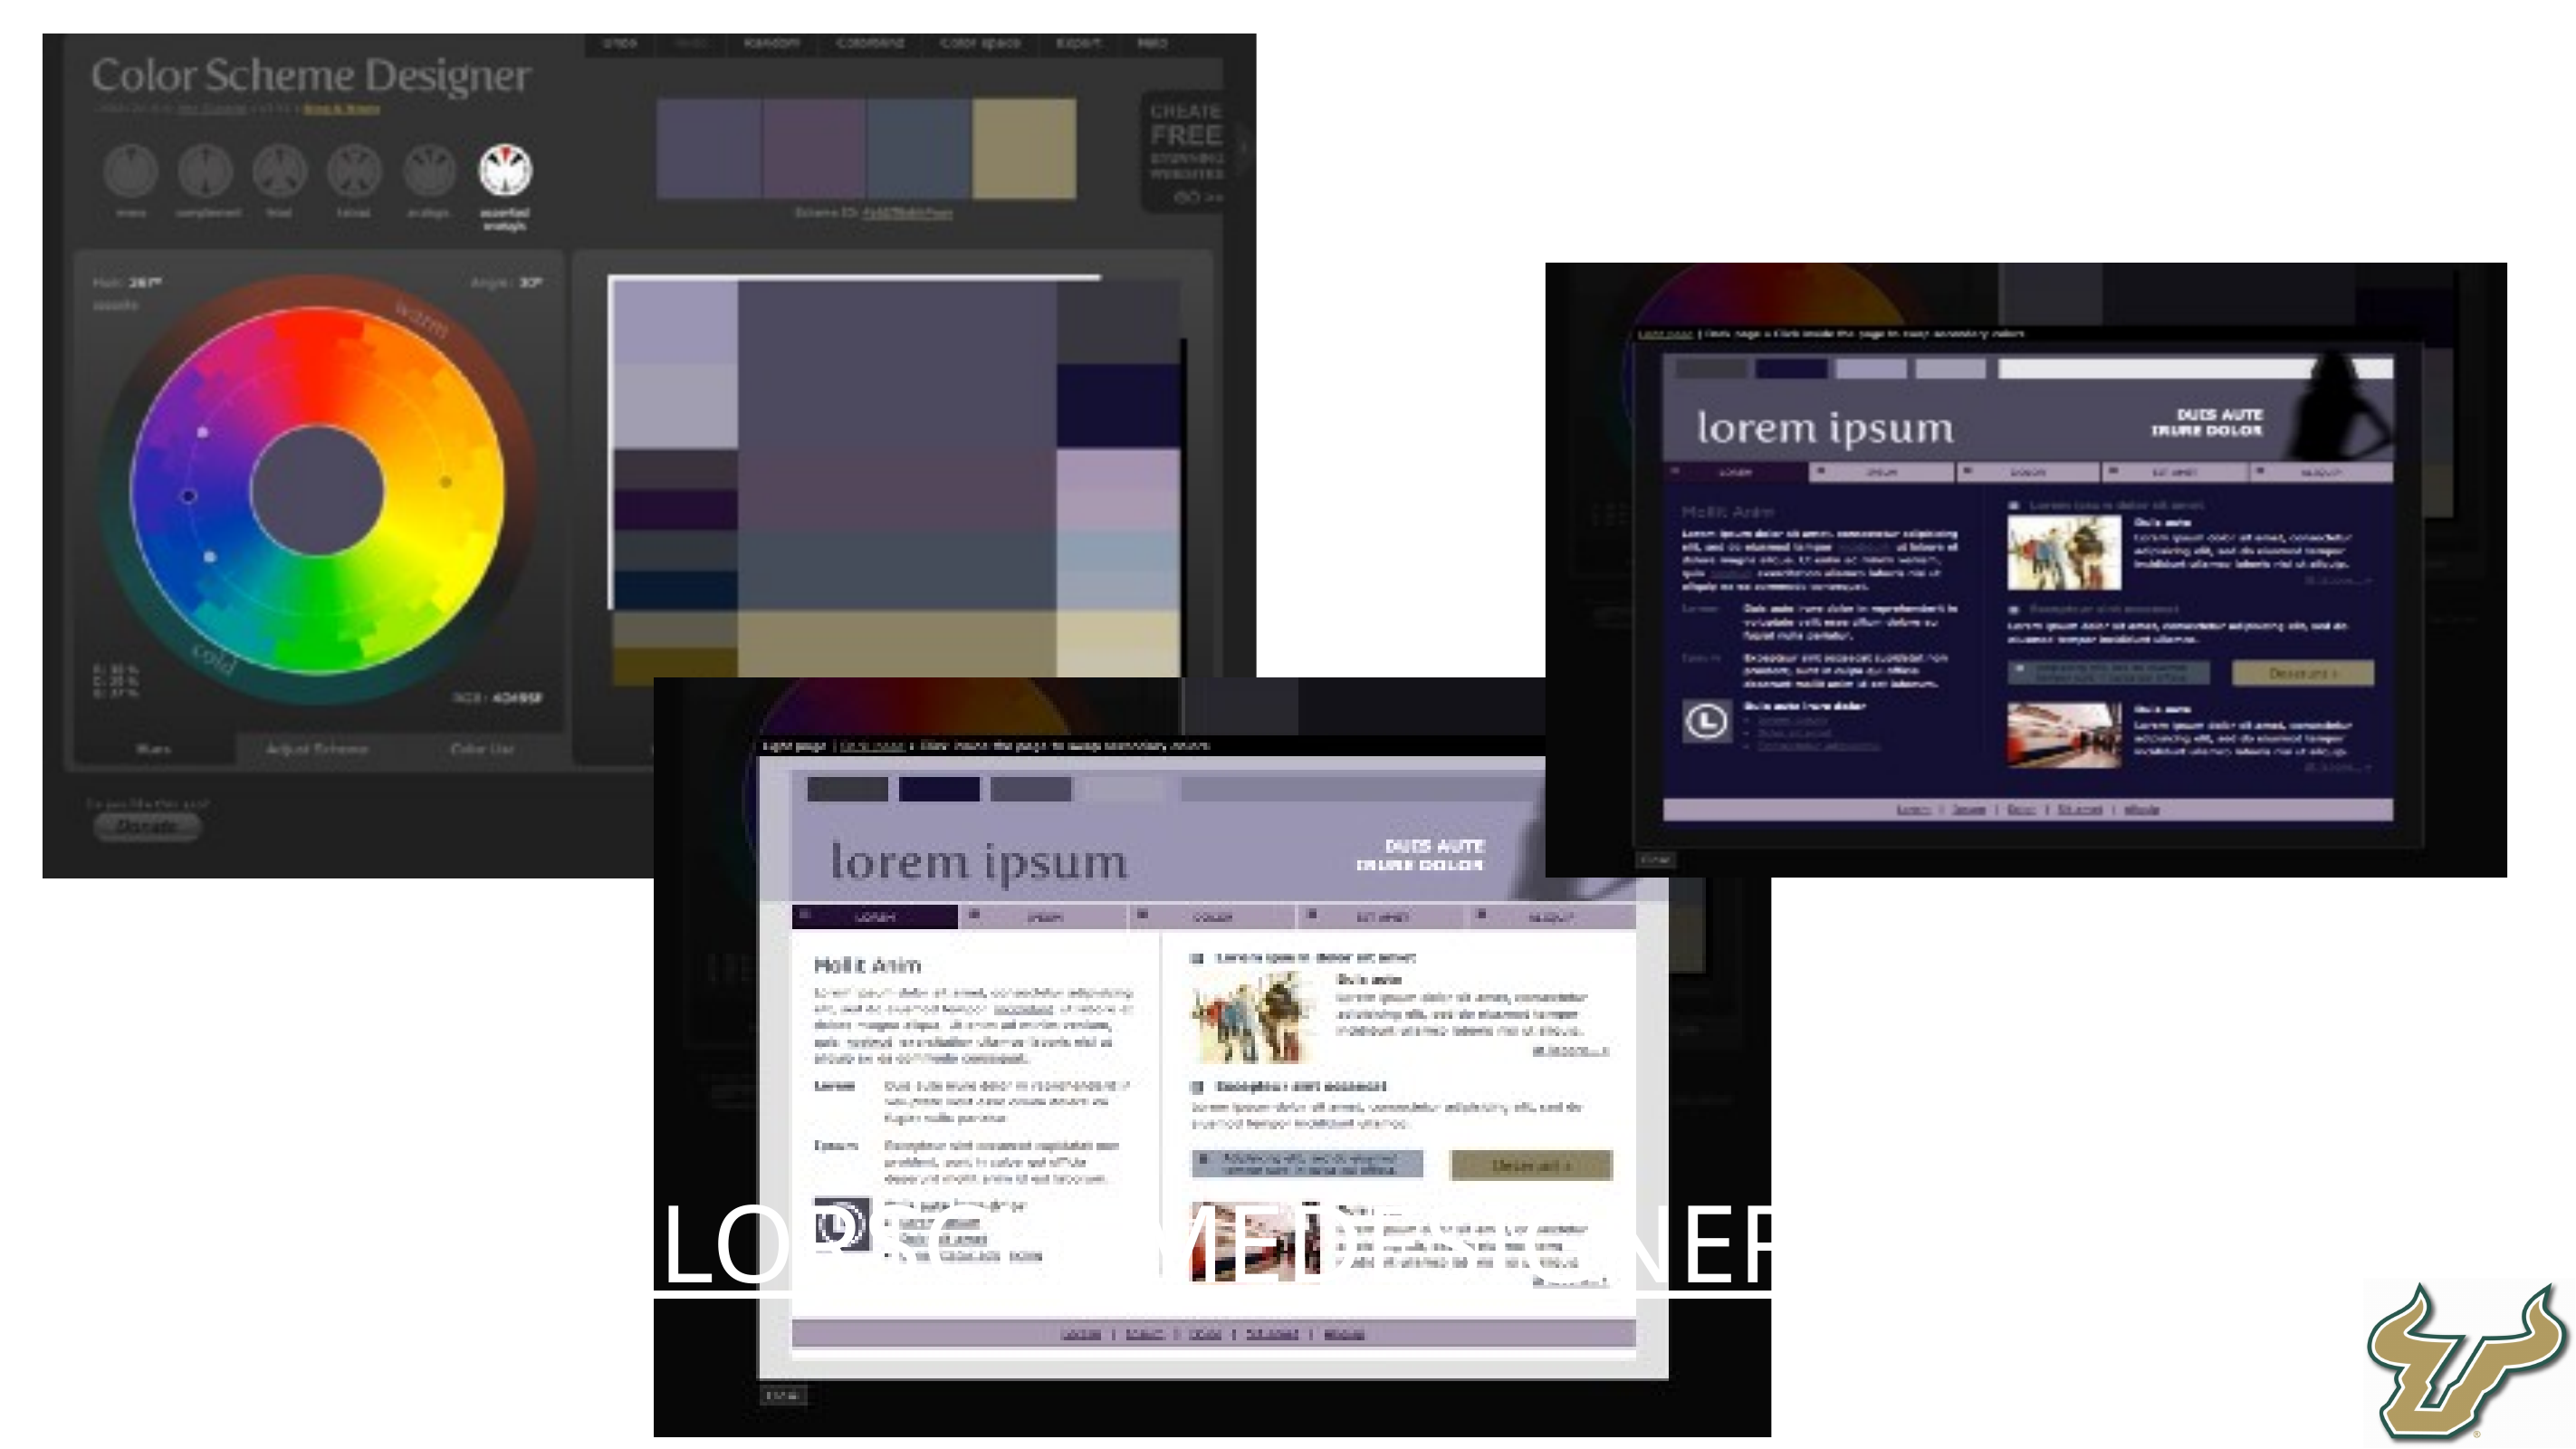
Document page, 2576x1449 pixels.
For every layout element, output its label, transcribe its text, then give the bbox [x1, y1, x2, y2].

text_box [43, 34, 1257, 878]
text_box [1545, 263, 2508, 878]
picture [2363, 1278, 2576, 1448]
text_box [654, 1330, 1772, 1437]
text_box [654, 677, 1772, 1165]
list ColorSchemeDesigner.com [473, 1165, 2103, 1330]
